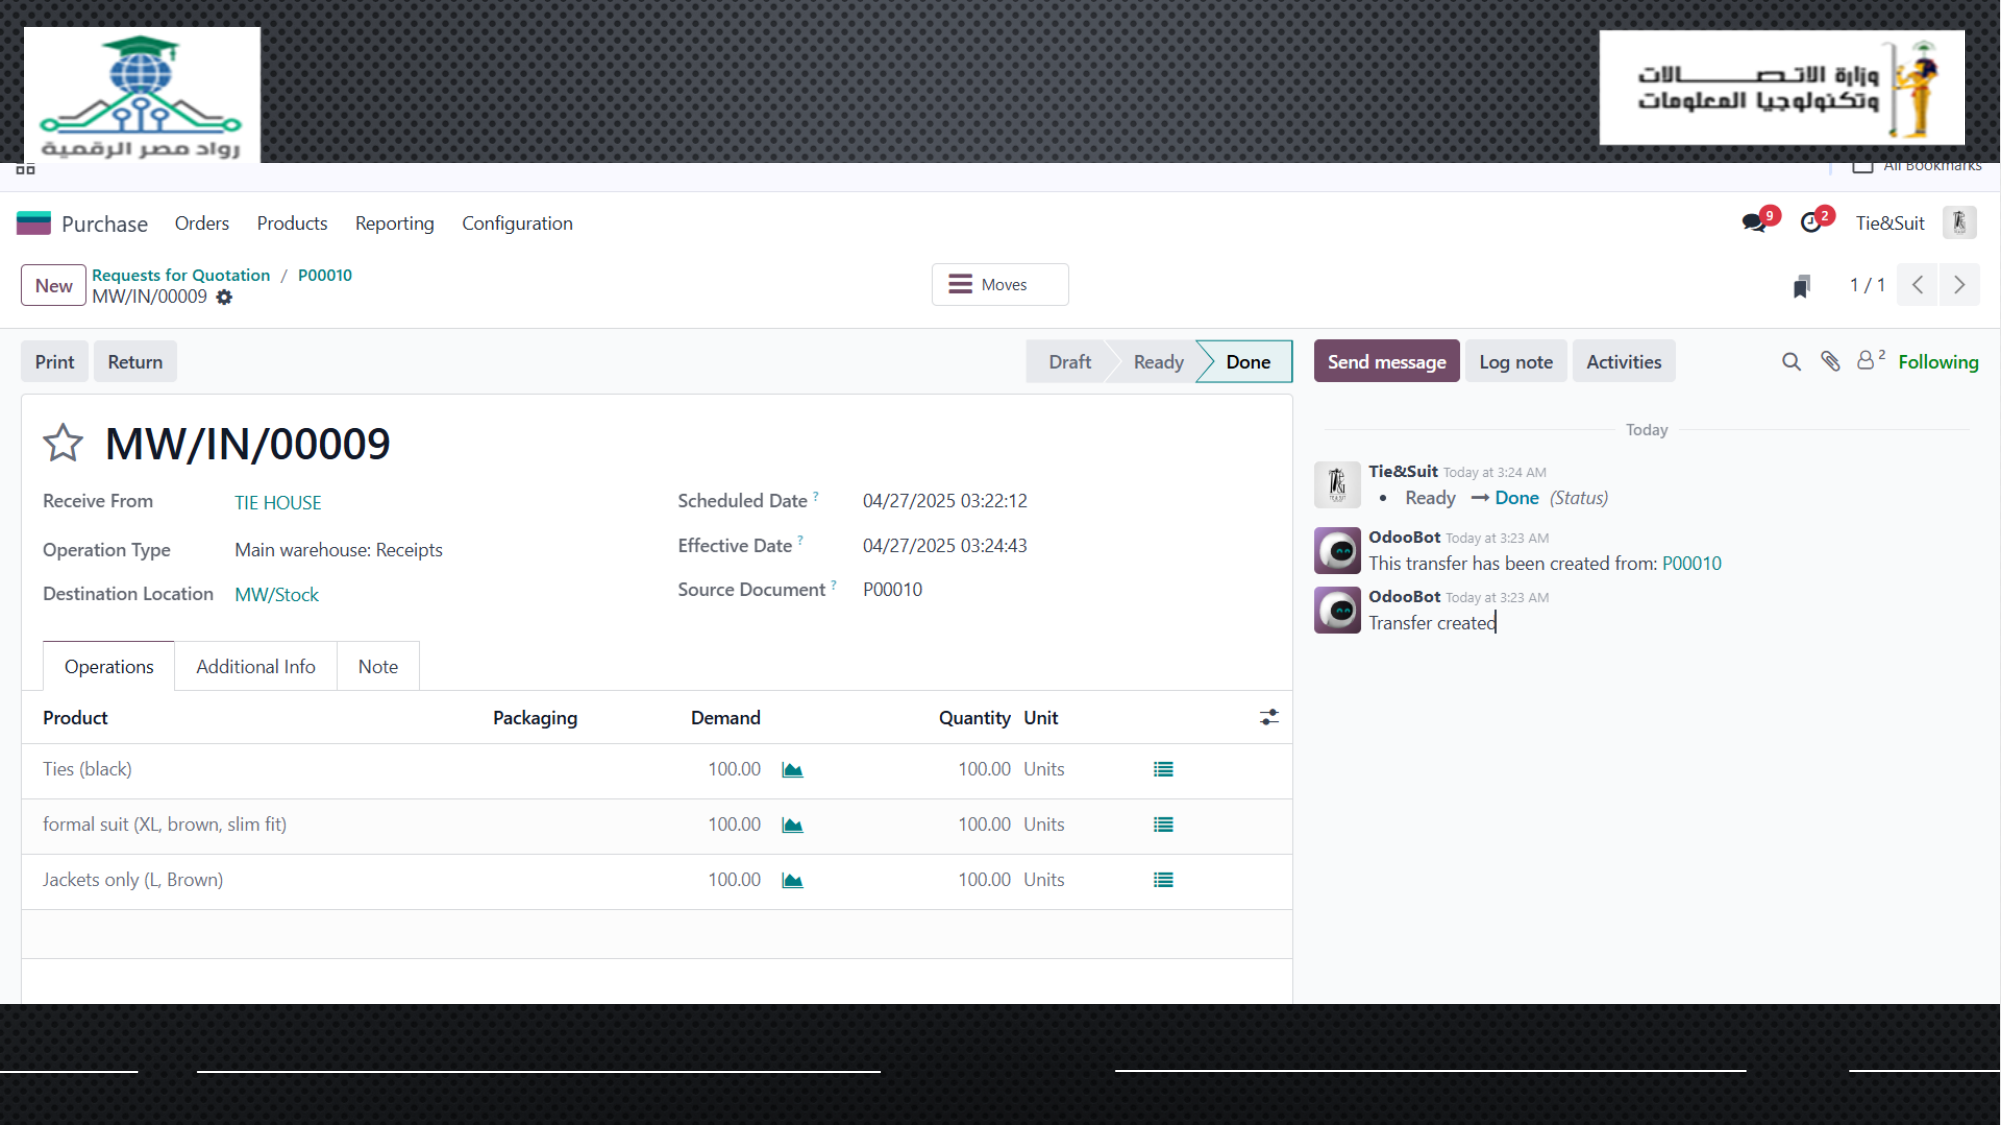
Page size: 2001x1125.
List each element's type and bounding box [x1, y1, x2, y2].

picture [0, 27, 2000, 1004]
